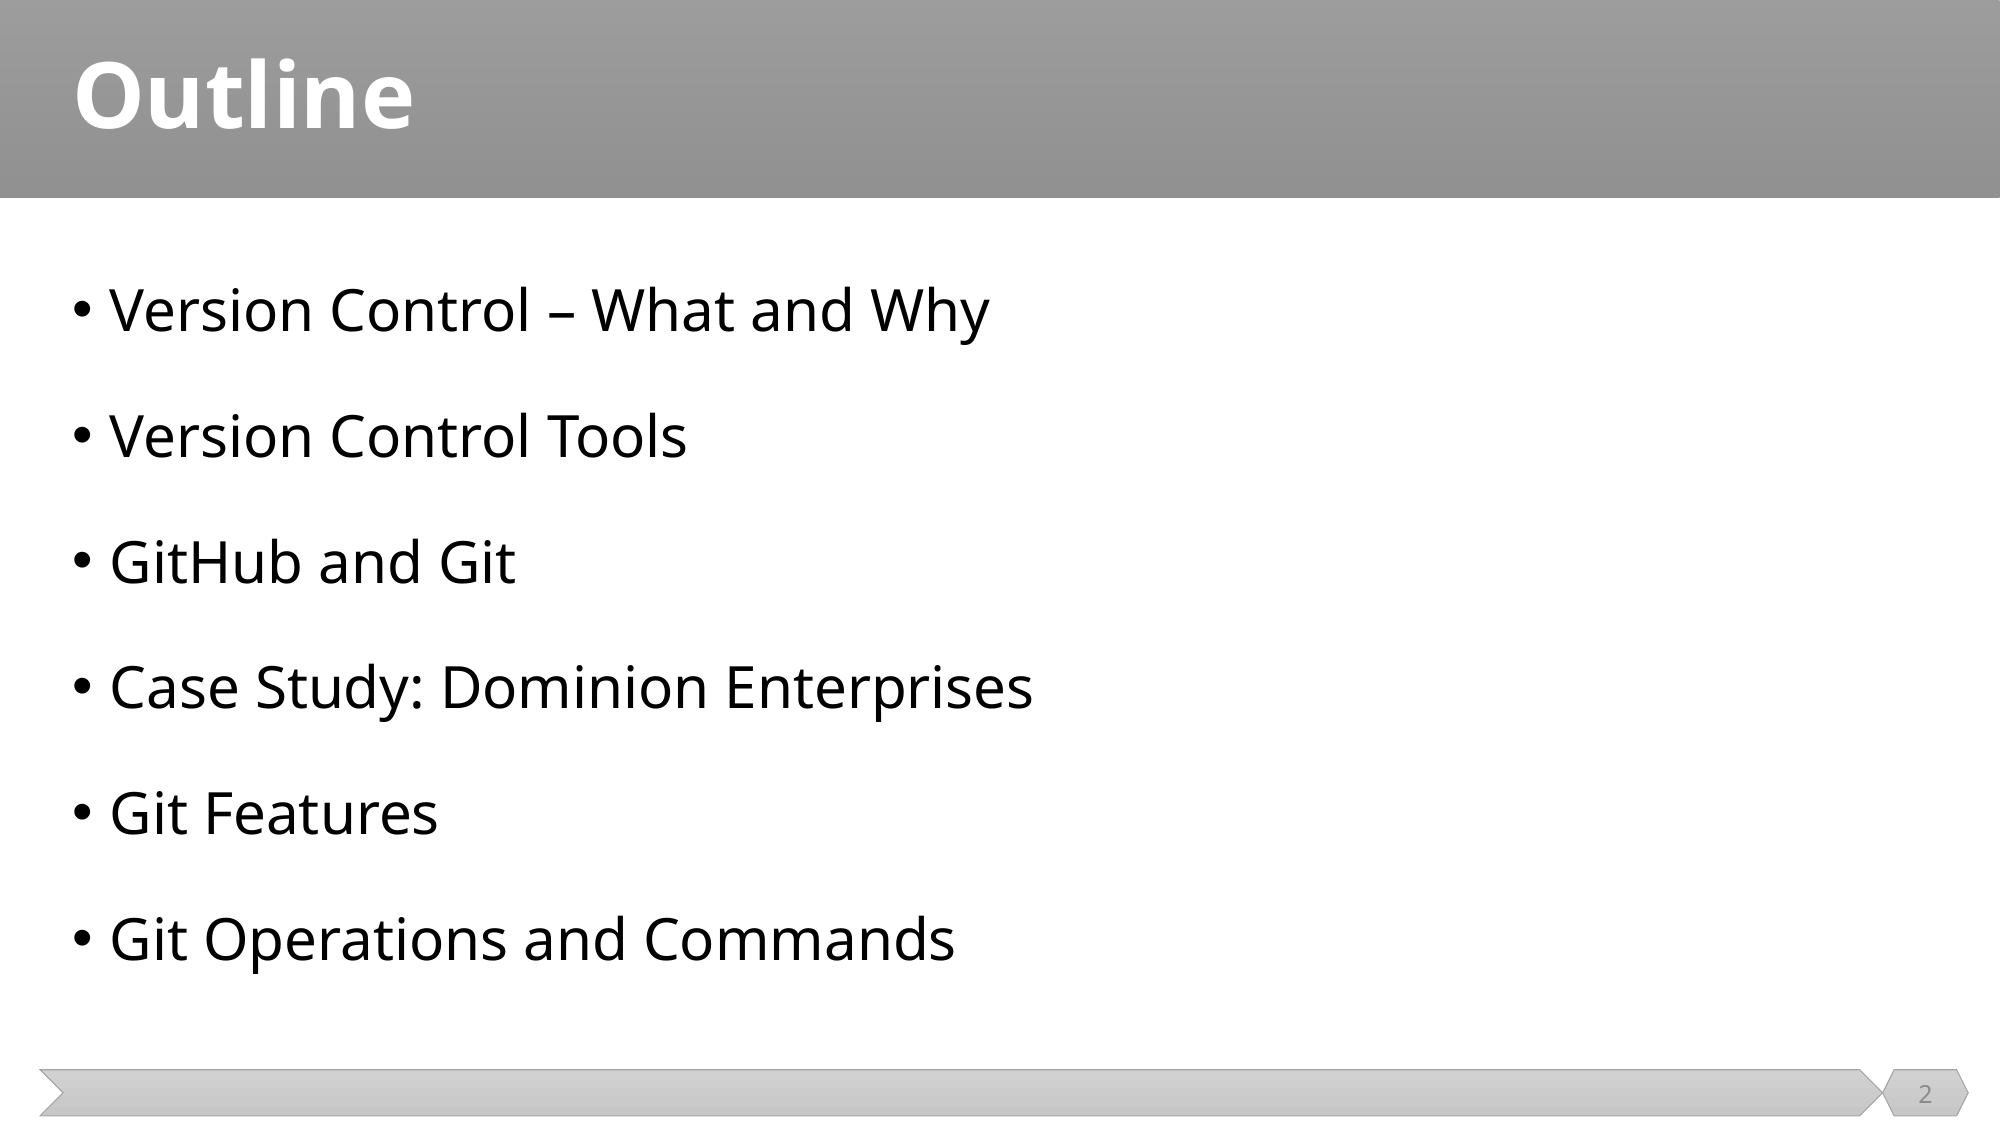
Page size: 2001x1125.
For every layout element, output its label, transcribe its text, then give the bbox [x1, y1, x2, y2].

title Outline [56, 0, 1969, 199]
slide_number 2 [1882, 1065, 1969, 1125]
list Version Control – What and Why Version Control Tools GitHub and Git Case Study: Dominion Enterprises Git Features Git Operations and Commands [56, 230, 1969, 1010]
